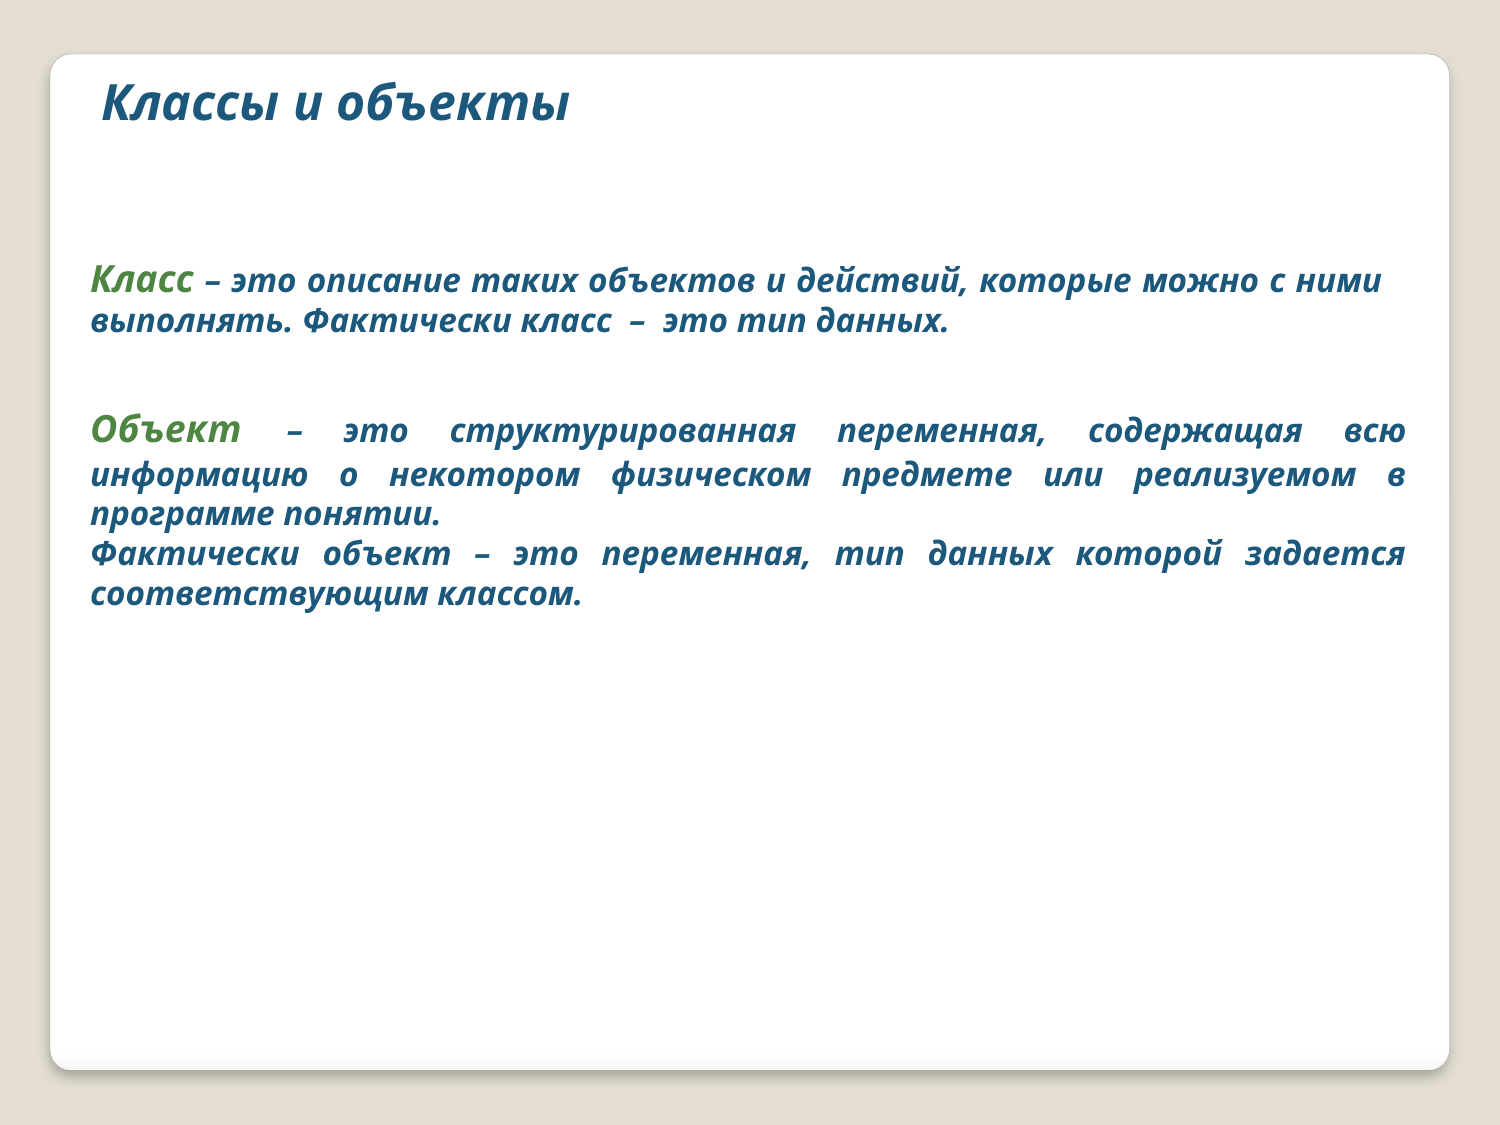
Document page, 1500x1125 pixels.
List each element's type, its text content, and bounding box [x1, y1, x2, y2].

text_box Класс – это описание таких объектов и действий, которые можно с ними выполнять. Фактически класс – это тип данных. [75, 247, 1399, 347]
text_box Классы и объекты [86, 63, 586, 139]
text_box Объект – это структурированная переменная, содержащая всю информацию о некотором физическом предмете или реализуемом в программе понятии. Фактически объект – это переменная, тип данных которой задается соответствующим классом. [75, 385, 1423, 620]
